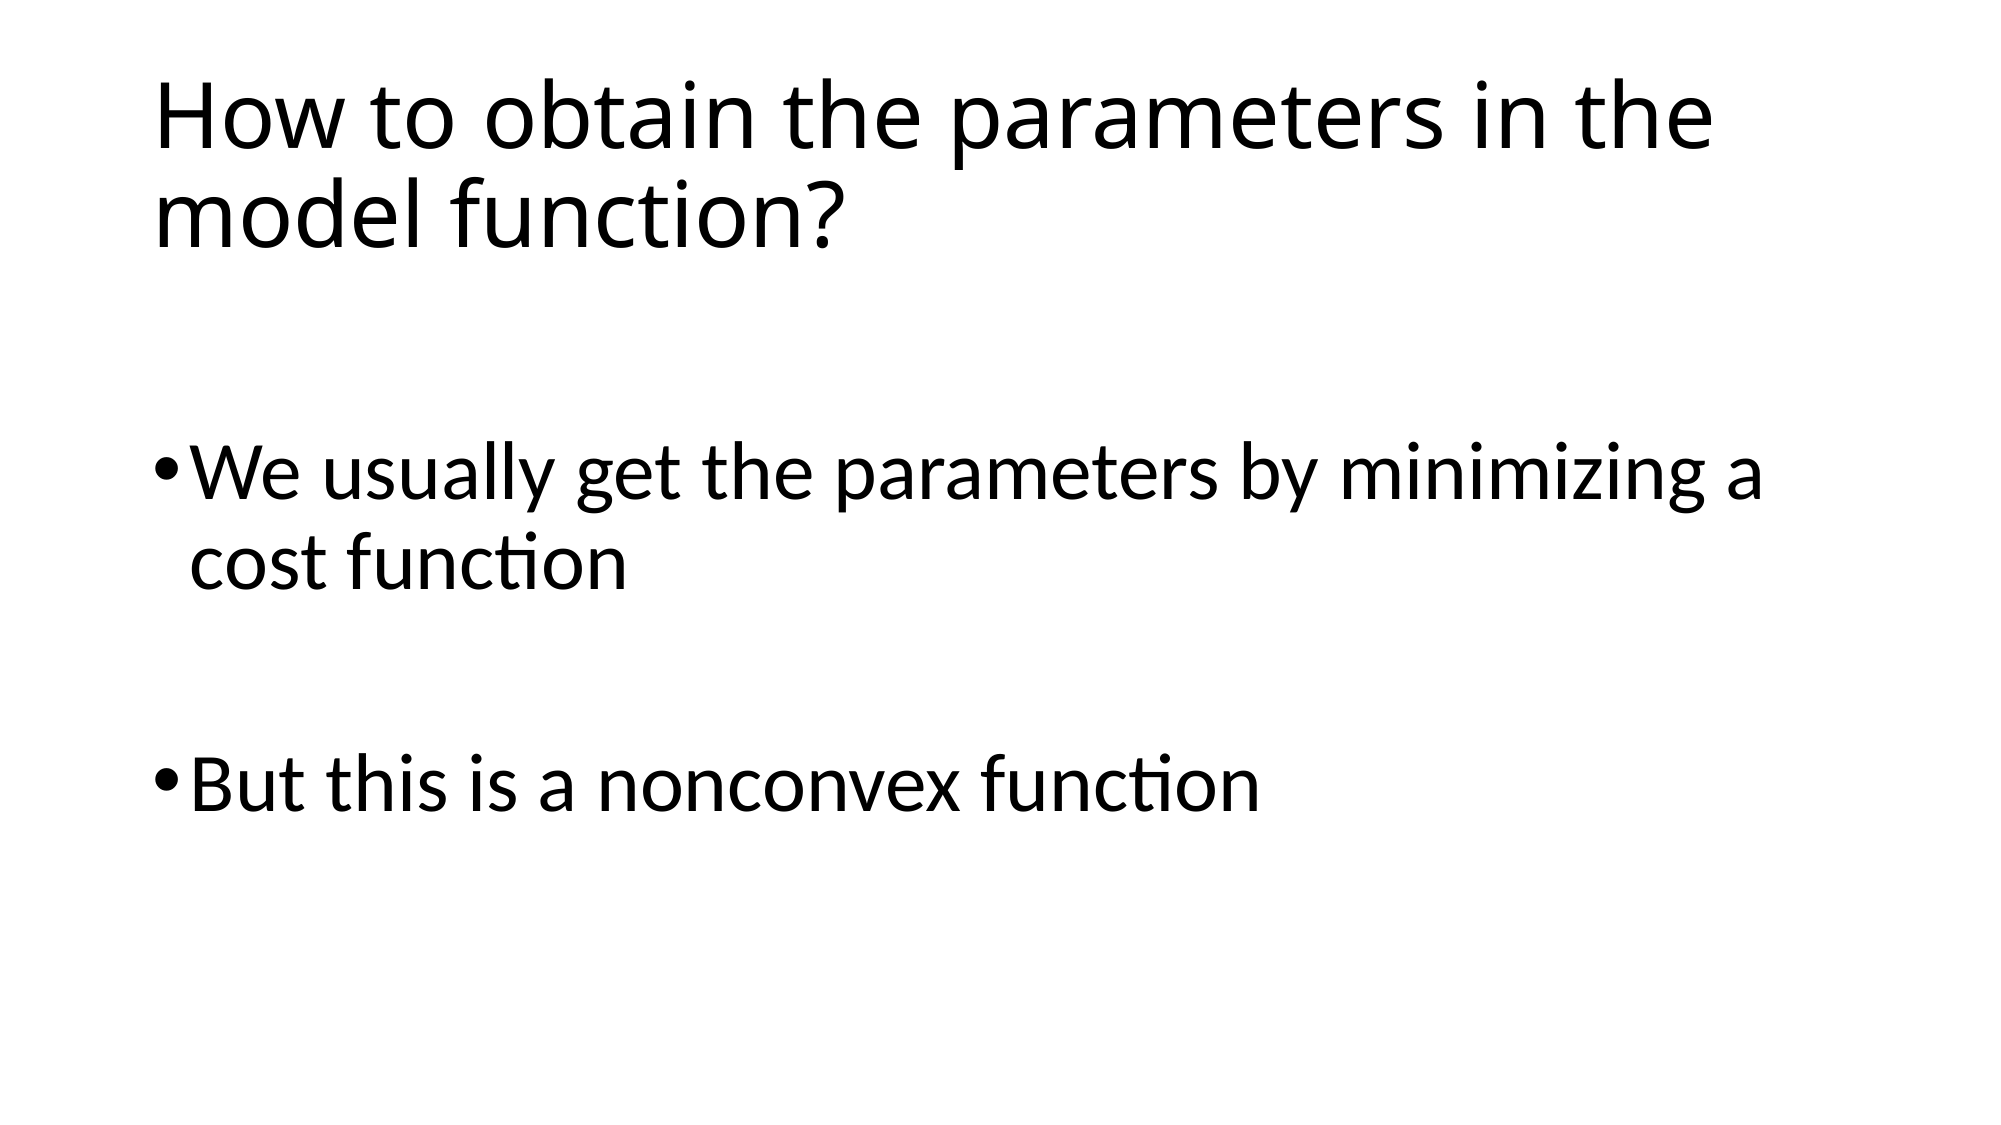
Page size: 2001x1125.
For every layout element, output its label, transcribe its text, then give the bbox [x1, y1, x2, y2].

title How to obtain the parameters in the model function? [137, 59, 1863, 278]
